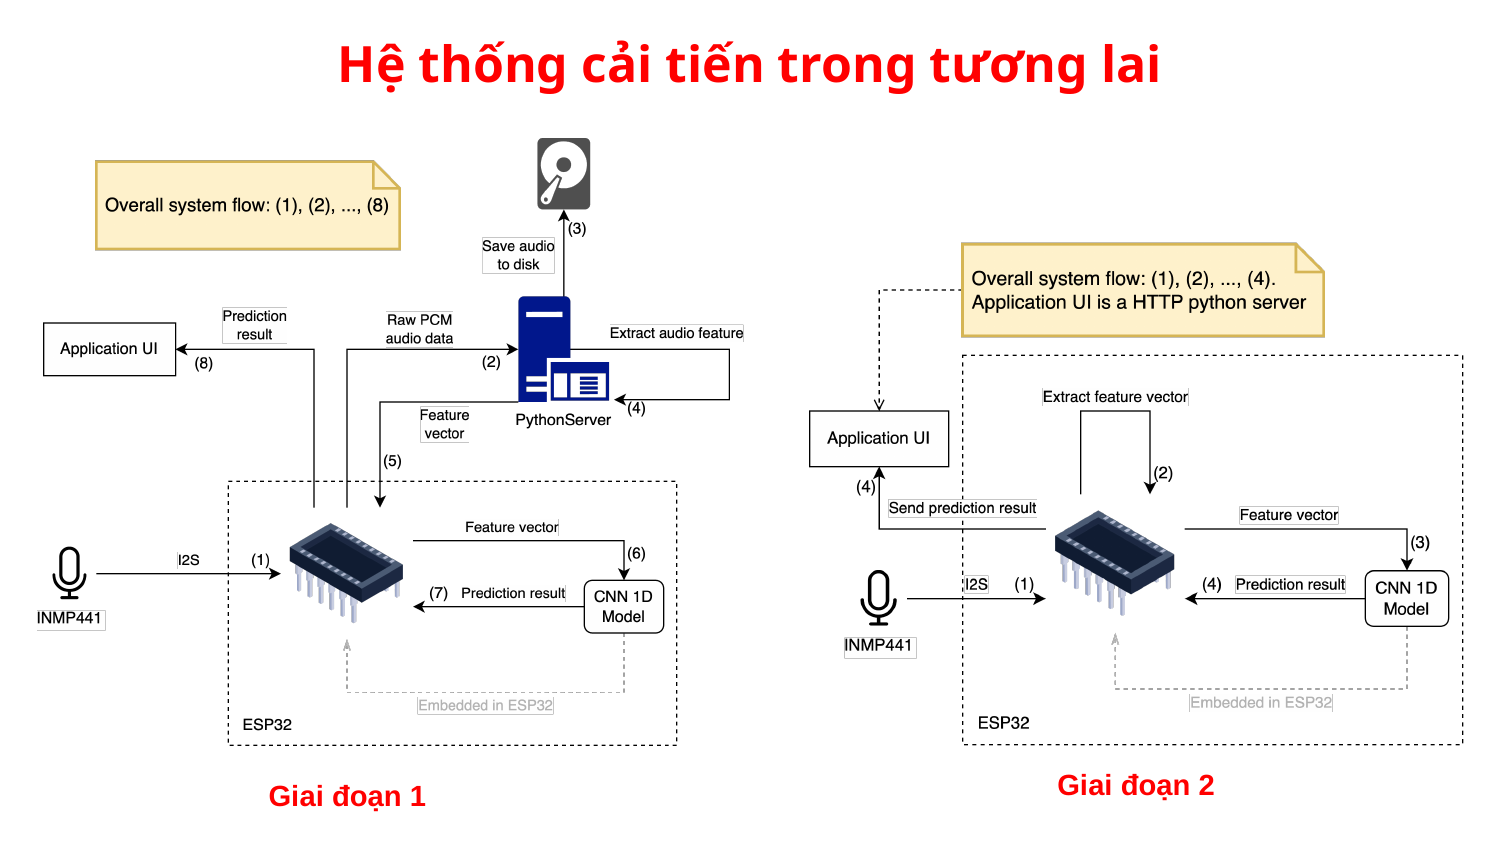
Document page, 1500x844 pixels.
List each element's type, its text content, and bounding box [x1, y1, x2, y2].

text_box Giai đoạn 1 [185, 770, 510, 820]
text_box Giai đoạn 2 [974, 767, 1298, 809]
title Hệ thống cải tiến trong tương lai [75, 17, 1425, 112]
picture [22, 124, 759, 759]
picture [794, 227, 1478, 759]
